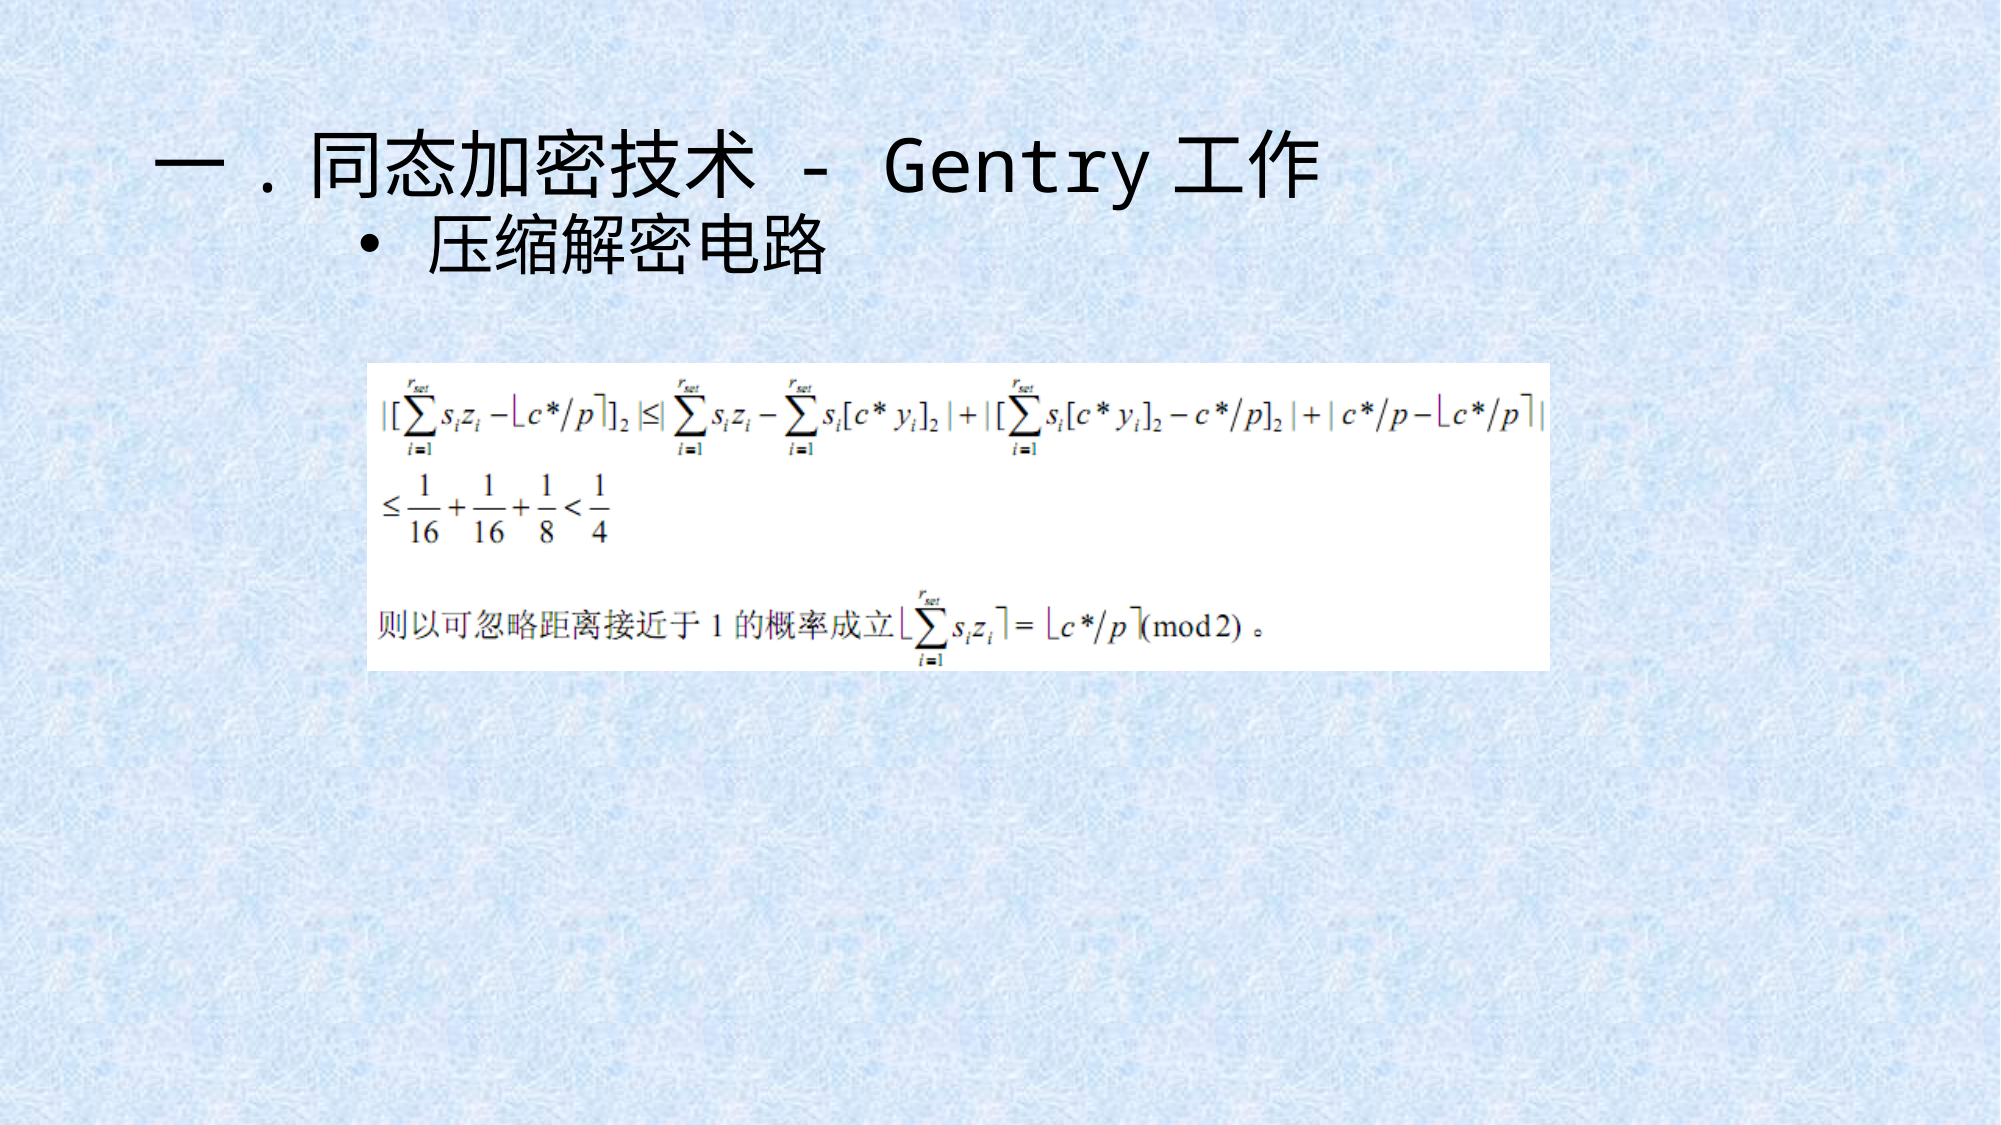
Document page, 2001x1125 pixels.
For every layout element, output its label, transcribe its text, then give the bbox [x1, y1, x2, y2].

title 一.同态加密技术 - Gentry工作 [137, 59, 1863, 278]
list 压缩解密电路 [343, 210, 1530, 903]
picture [0, 0, 2001, 1125]
